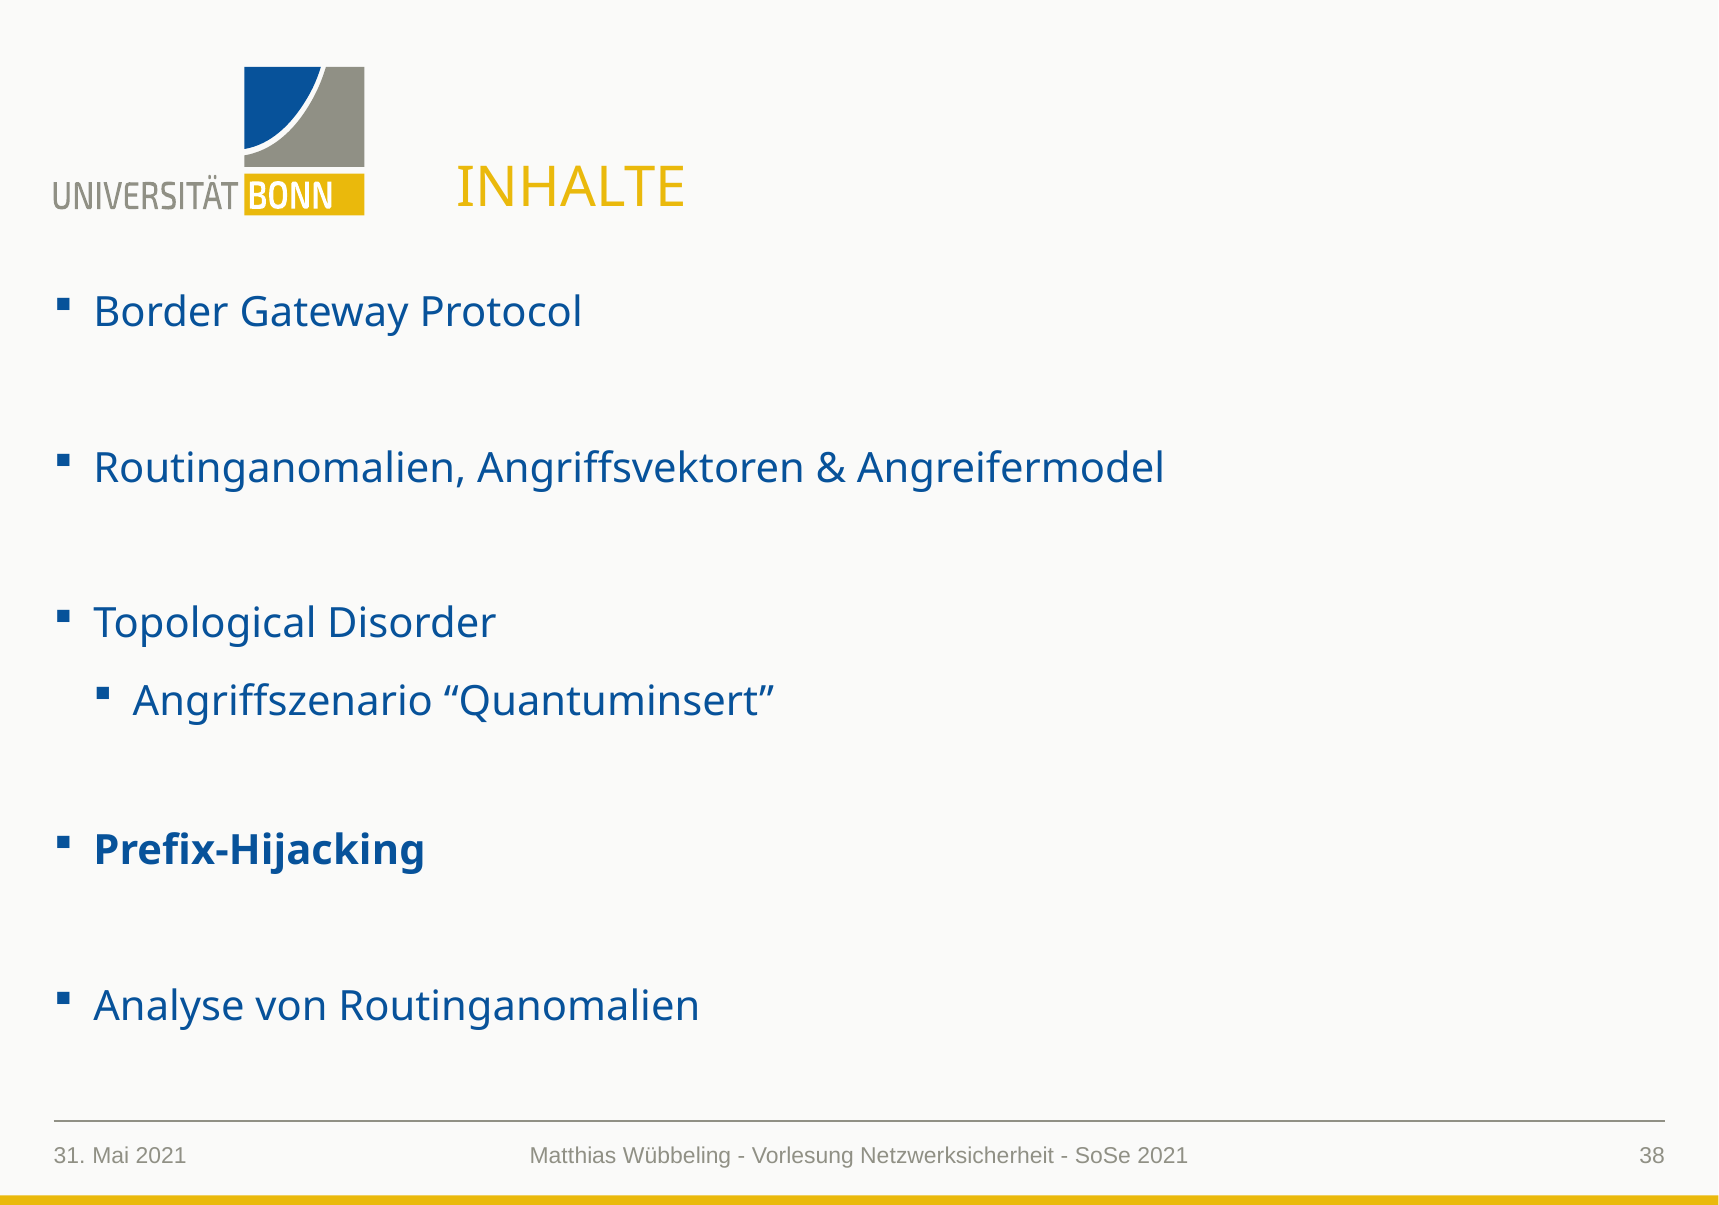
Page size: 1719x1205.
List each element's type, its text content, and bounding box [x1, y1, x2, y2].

slide_number 31. Mai 2021 [53, 1121, 215, 1189]
title Inhalte [456, 67, 1665, 218]
footer Matthias Wübbeling - Vorlesung Netzwerksicherheit - SoSe 2021 [389, 1121, 1329, 1189]
slide_number 38 [1557, 1121, 1665, 1189]
list Border Gateway Protocol Routinganomalien, Angriffsvektoren & Angreifermodel Topological Disorder Angriffszenario “Quantuminsert” Prefix-Hijacking Analyse von Routinganomalien [53, 284, 1665, 1055]
